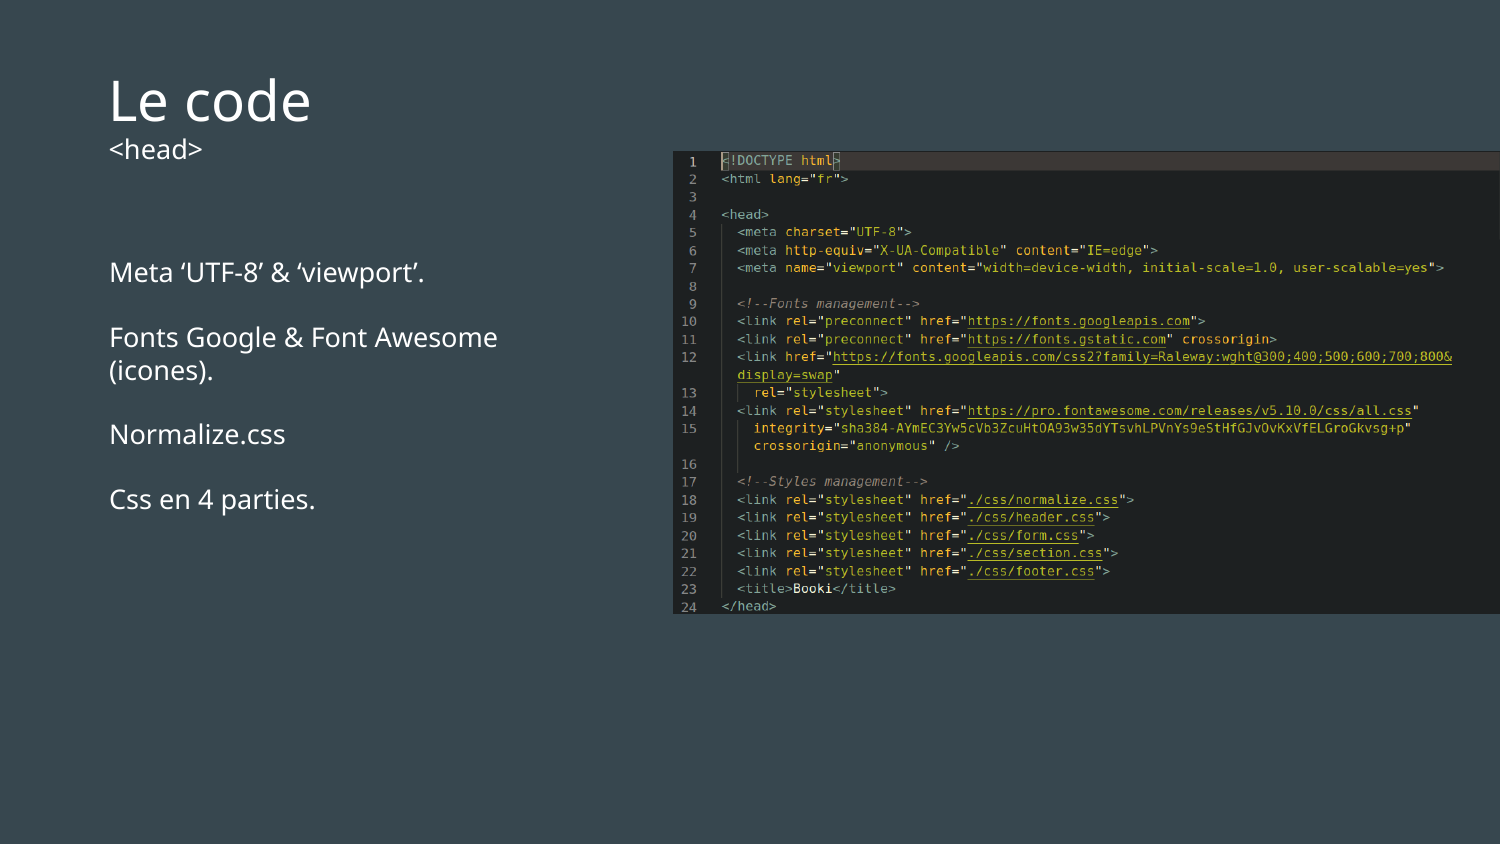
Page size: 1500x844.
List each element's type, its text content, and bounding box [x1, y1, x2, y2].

picture [672, 151, 1500, 615]
text_box Meta ‘UTF-8’ & ‘viewport’. Fonts Google & Font Awesome (icones). Normalize.css Css en 4 parties. [94, 247, 615, 778]
text_box Le code <head> [93, 49, 778, 144]
